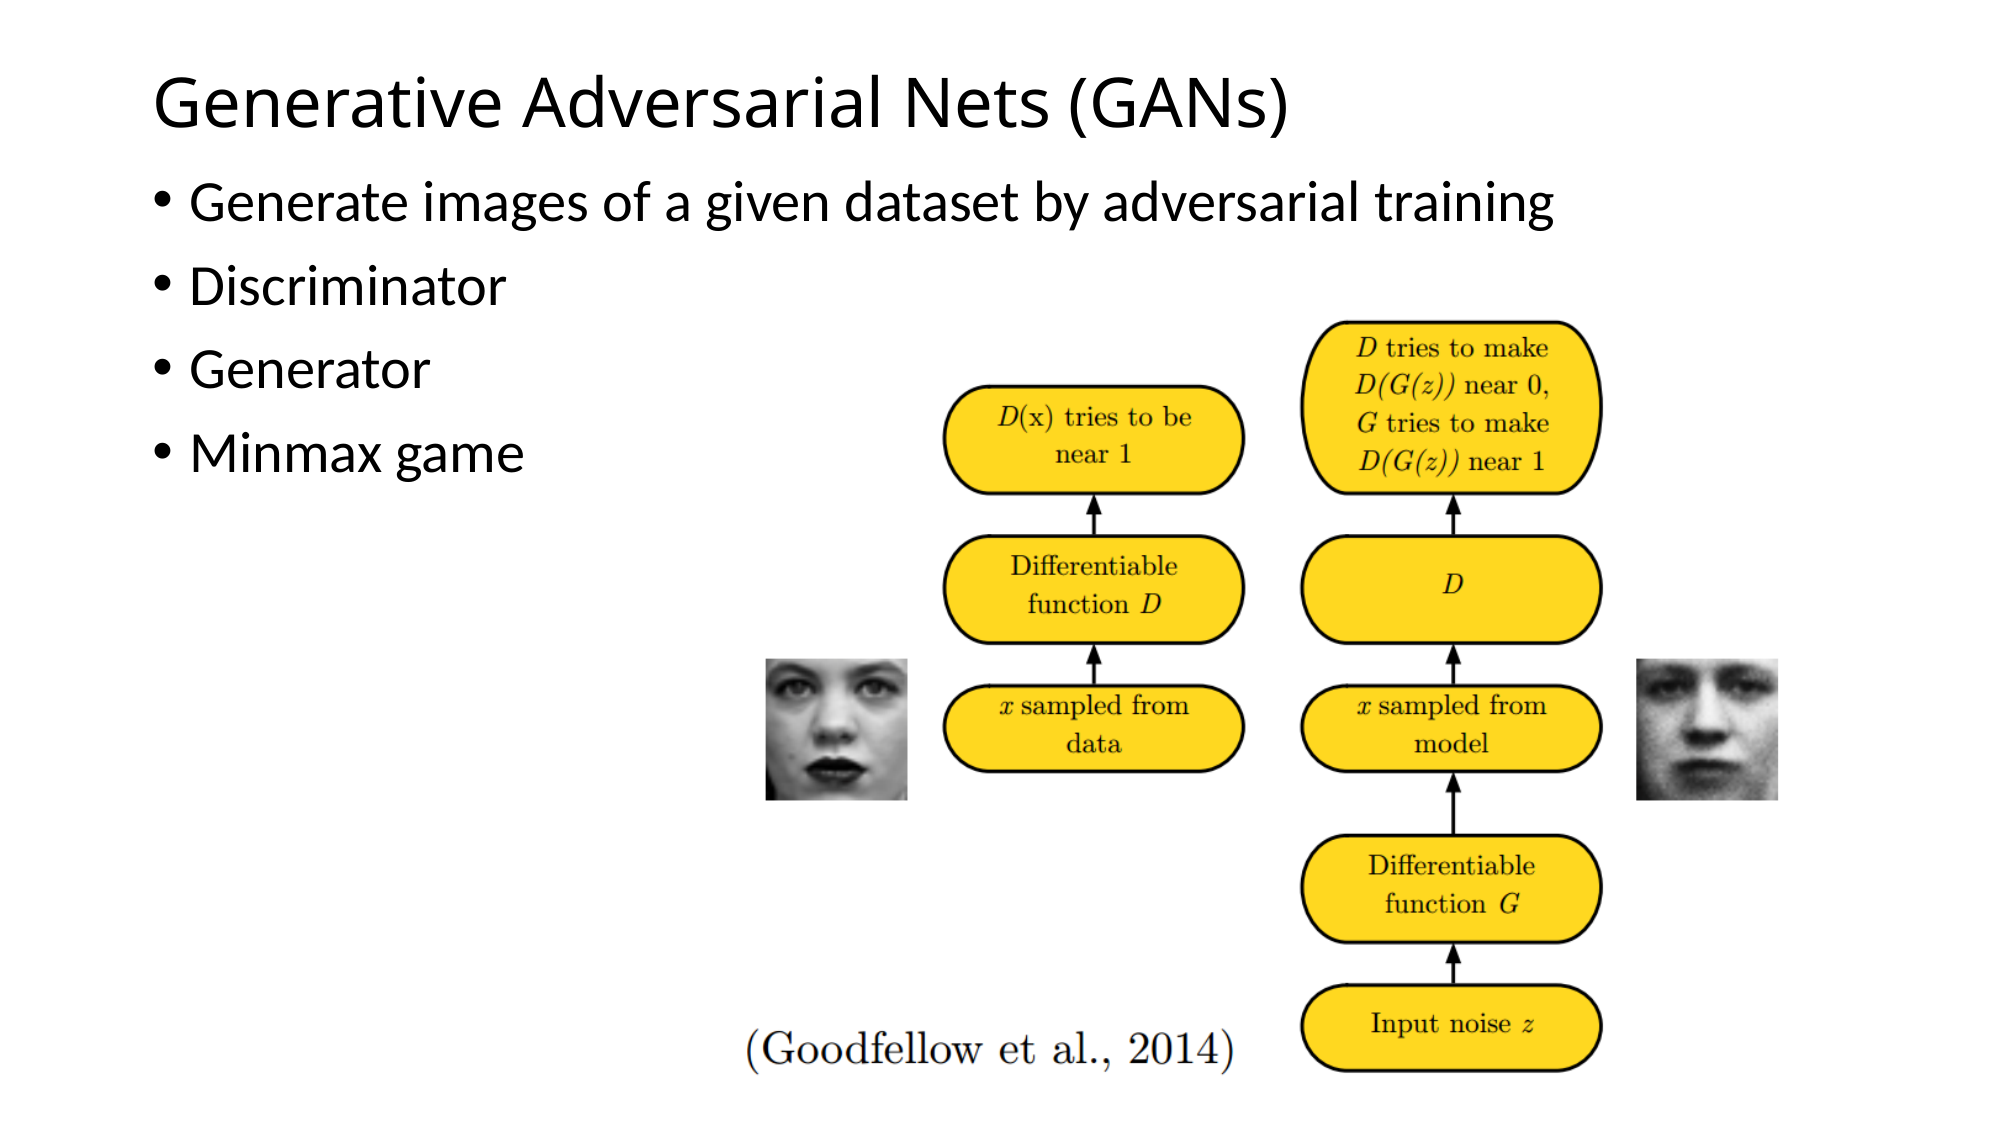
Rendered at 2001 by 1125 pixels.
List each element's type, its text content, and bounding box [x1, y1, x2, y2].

title Generative Adversarial Nets (GANs) [137, 59, 1863, 150]
list Generate images of a given dataset by adversarial training Discriminator Generator Minmax game [137, 163, 1863, 1014]
picture [714, 300, 1883, 1095]
